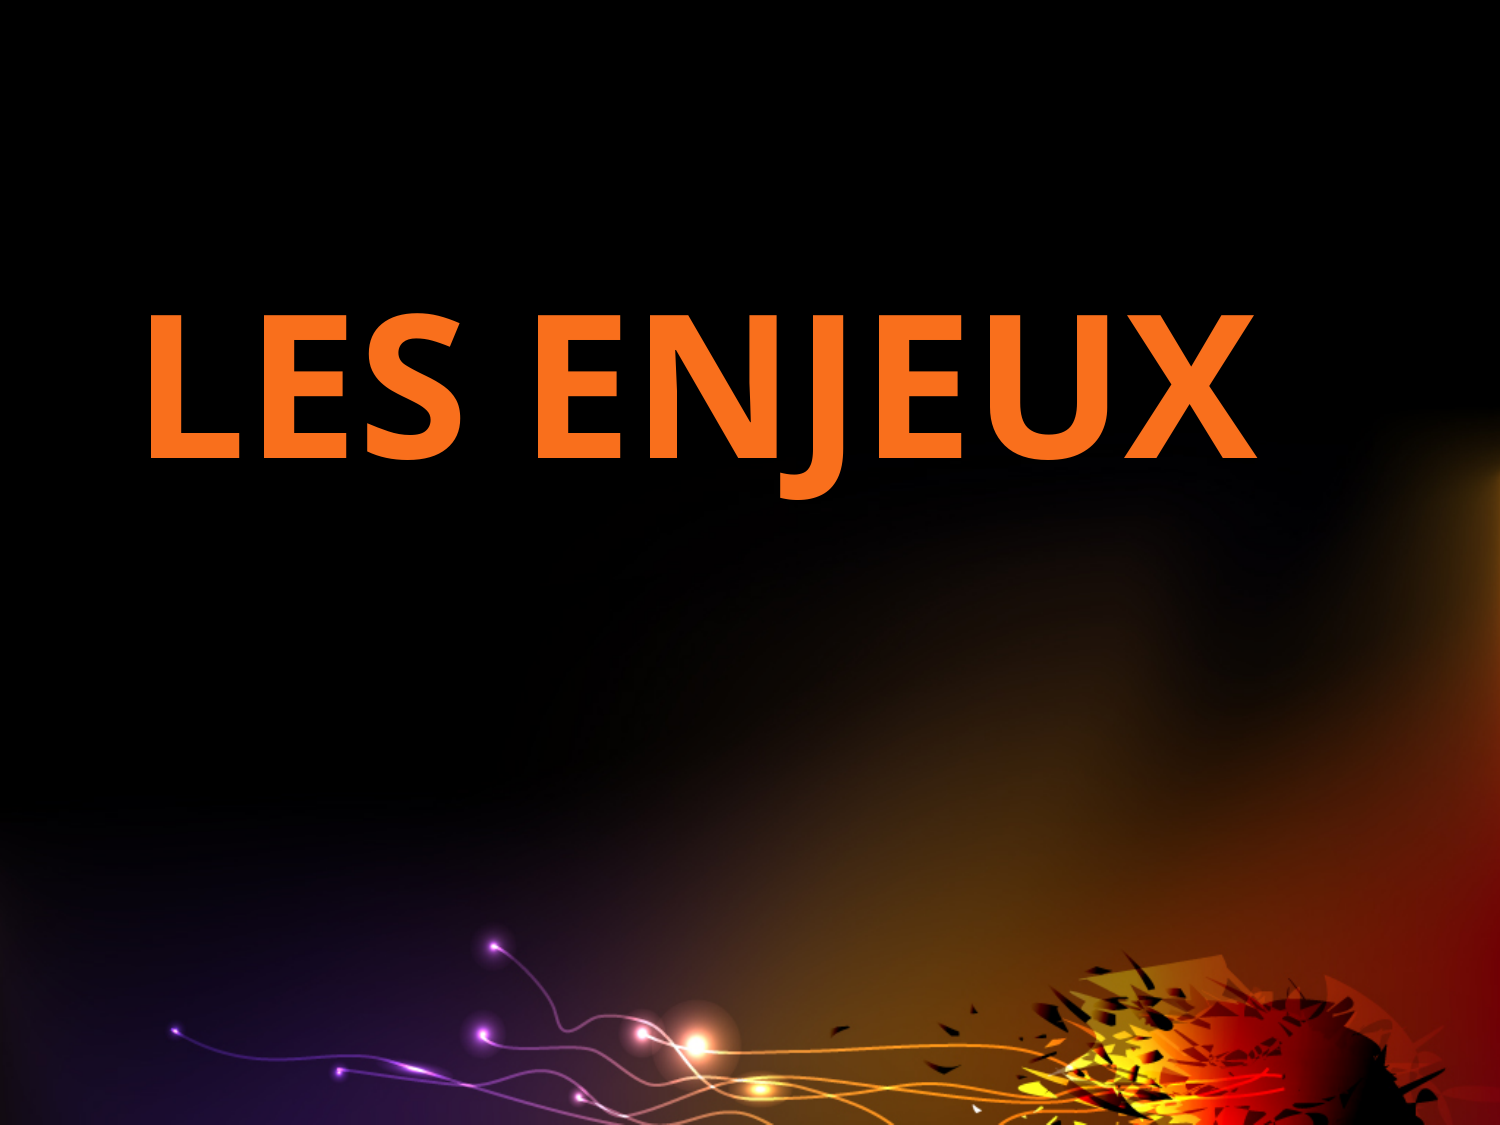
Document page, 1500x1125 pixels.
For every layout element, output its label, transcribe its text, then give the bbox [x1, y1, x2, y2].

picture [0, 0, 1500, 1125]
title LES enjeux [118, 250, 1394, 475]
